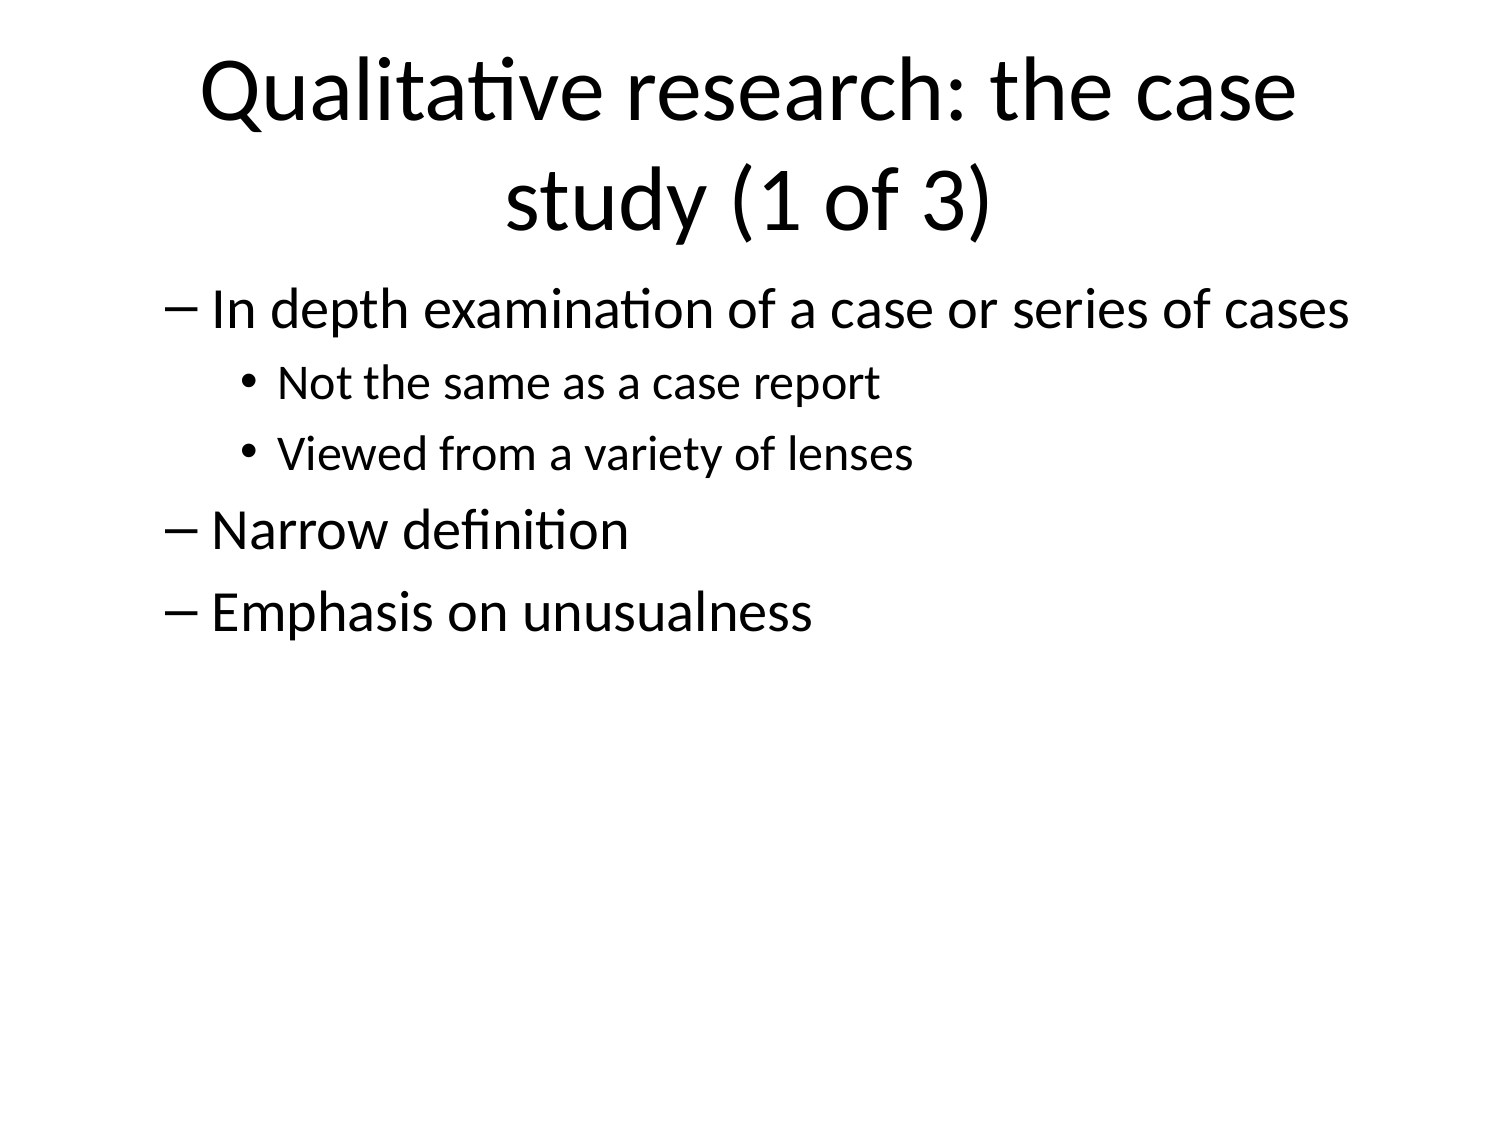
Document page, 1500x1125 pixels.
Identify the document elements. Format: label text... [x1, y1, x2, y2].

title Qualitative research: the case study (1 of 3) [75, 45, 1425, 233]
list In depth examination of a case or series of cases Not the same as a case report Viewed from a variety of lenses Narrow definition Emphasis on unusualness [75, 262, 1425, 1005]
